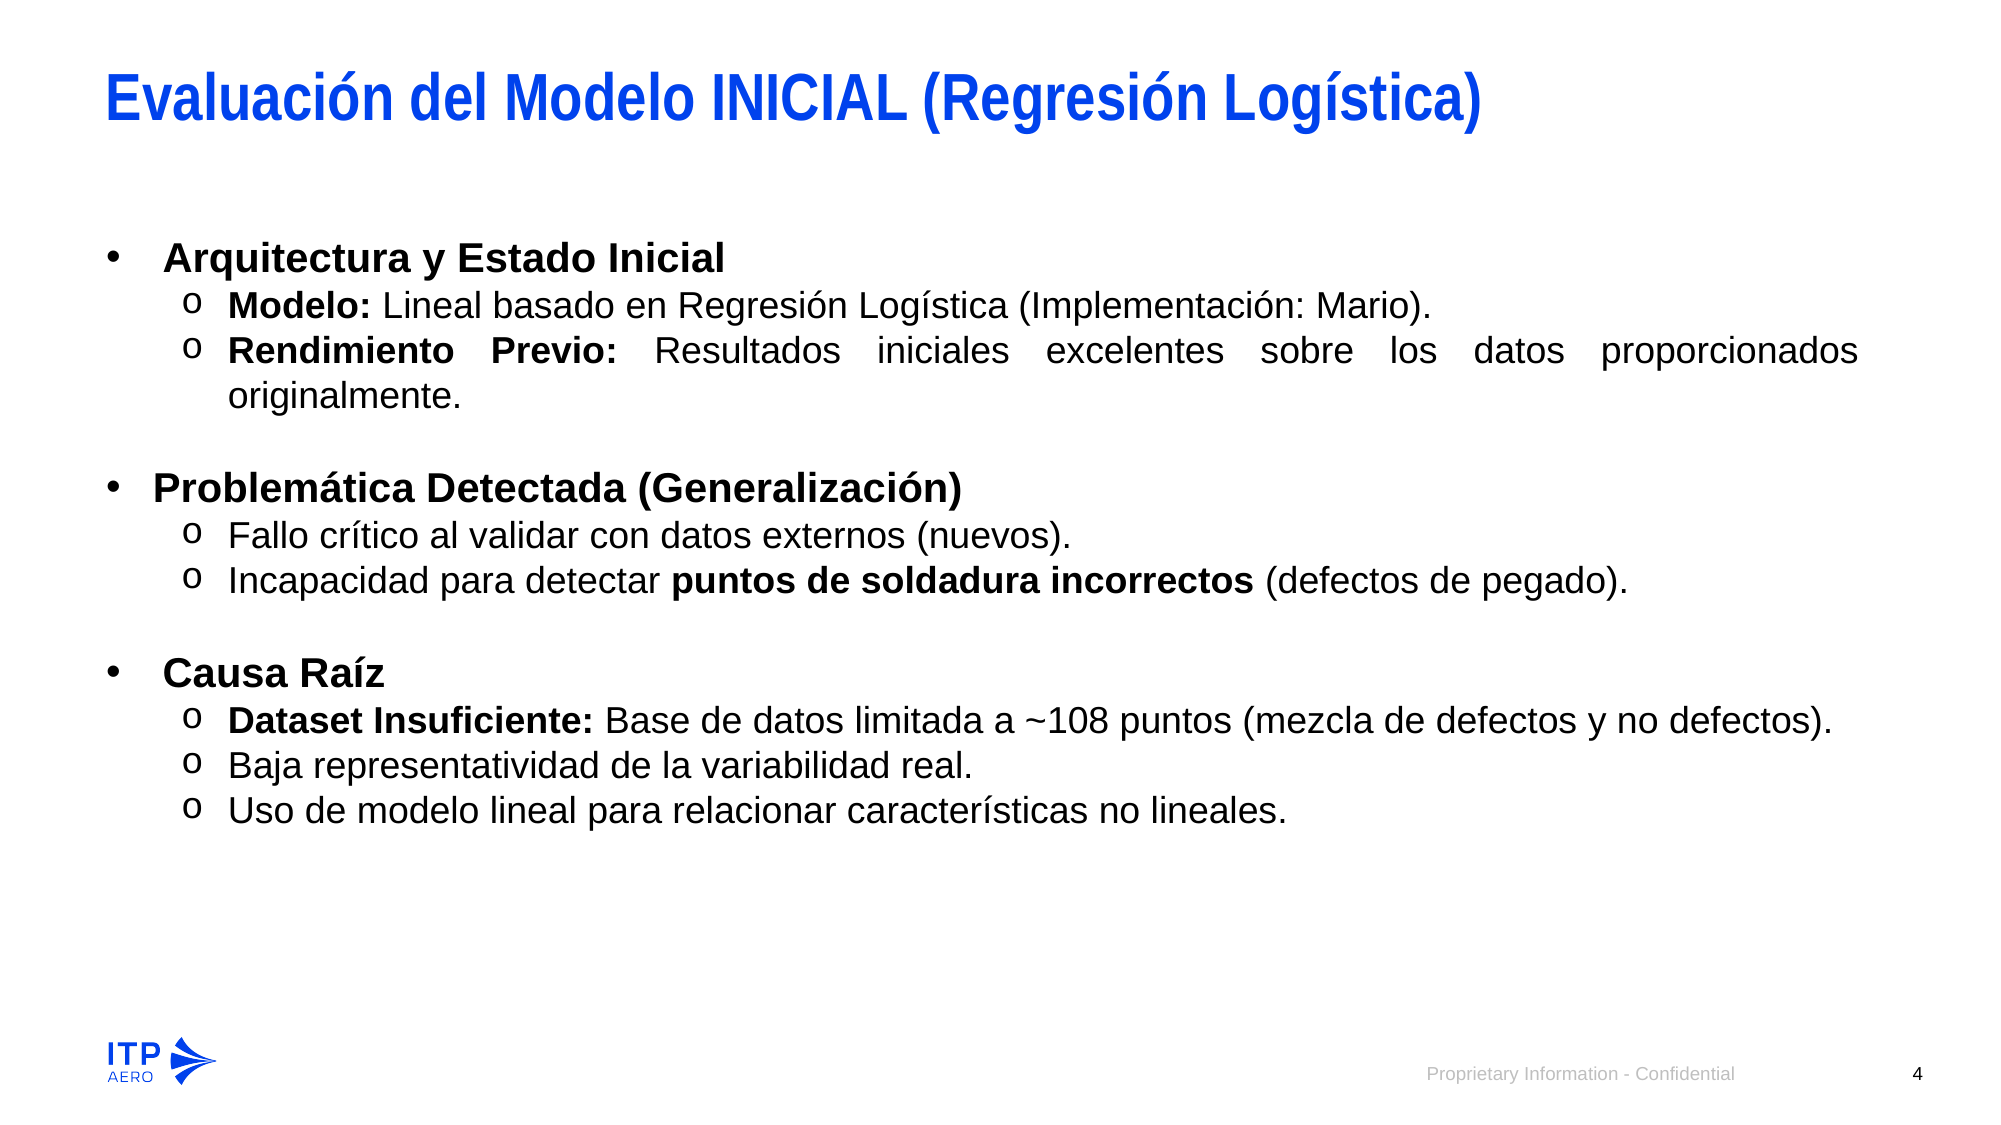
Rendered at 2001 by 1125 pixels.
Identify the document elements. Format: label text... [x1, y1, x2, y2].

footer Proprietary Information - Confidential [1411, 1042, 1774, 1103]
list Evaluación del Modelo INICIAL (Regresión Logística) [91, 55, 1921, 131]
text_box Arquitectura y Estado Inicial Modelo: Lineal basado en Regresión Logística (Implementación: Mario). Rendimiento Previo: Resultados iniciales excelentes sobre los datos proporcionados originalmente. Problemática Detectada (Generalización) Fallo crítico al validar con datos externos (nuevos). Incapacidad para detectar puntos de soldadura incorrectos (defectos de pegado). Causa Raíz Dataset Insuficiente: Base de datos limitada a ~108 puntos (mezcla de defectos y no defectos). Baja representatividad de la variabilidad real. Uso de modelo lineal para relacionar características no lineales. [91, 223, 1874, 884]
picture [85, 1014, 239, 1108]
slide_number 4 [1777, 1042, 1939, 1103]
